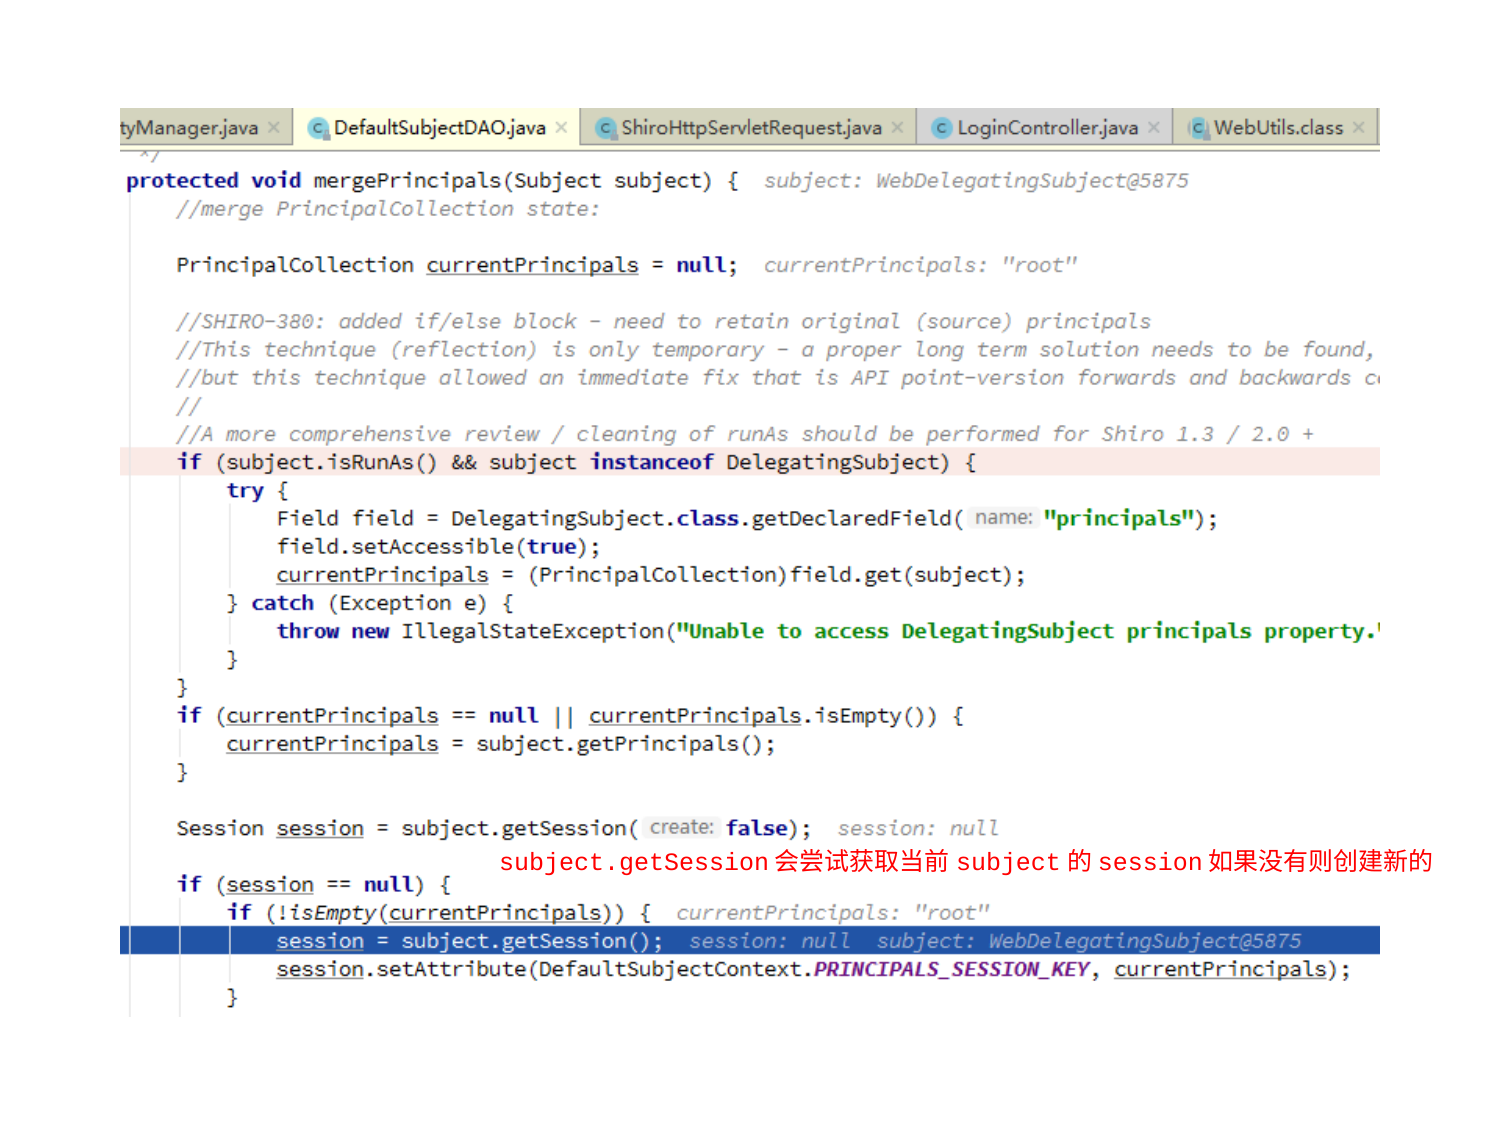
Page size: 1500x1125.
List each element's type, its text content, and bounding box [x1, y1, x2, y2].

text_box subject.getSession会尝试获取当前subject的session如果没有则创建新的 [1384, 837, 1449, 883]
picture [120, 108, 1380, 1017]
